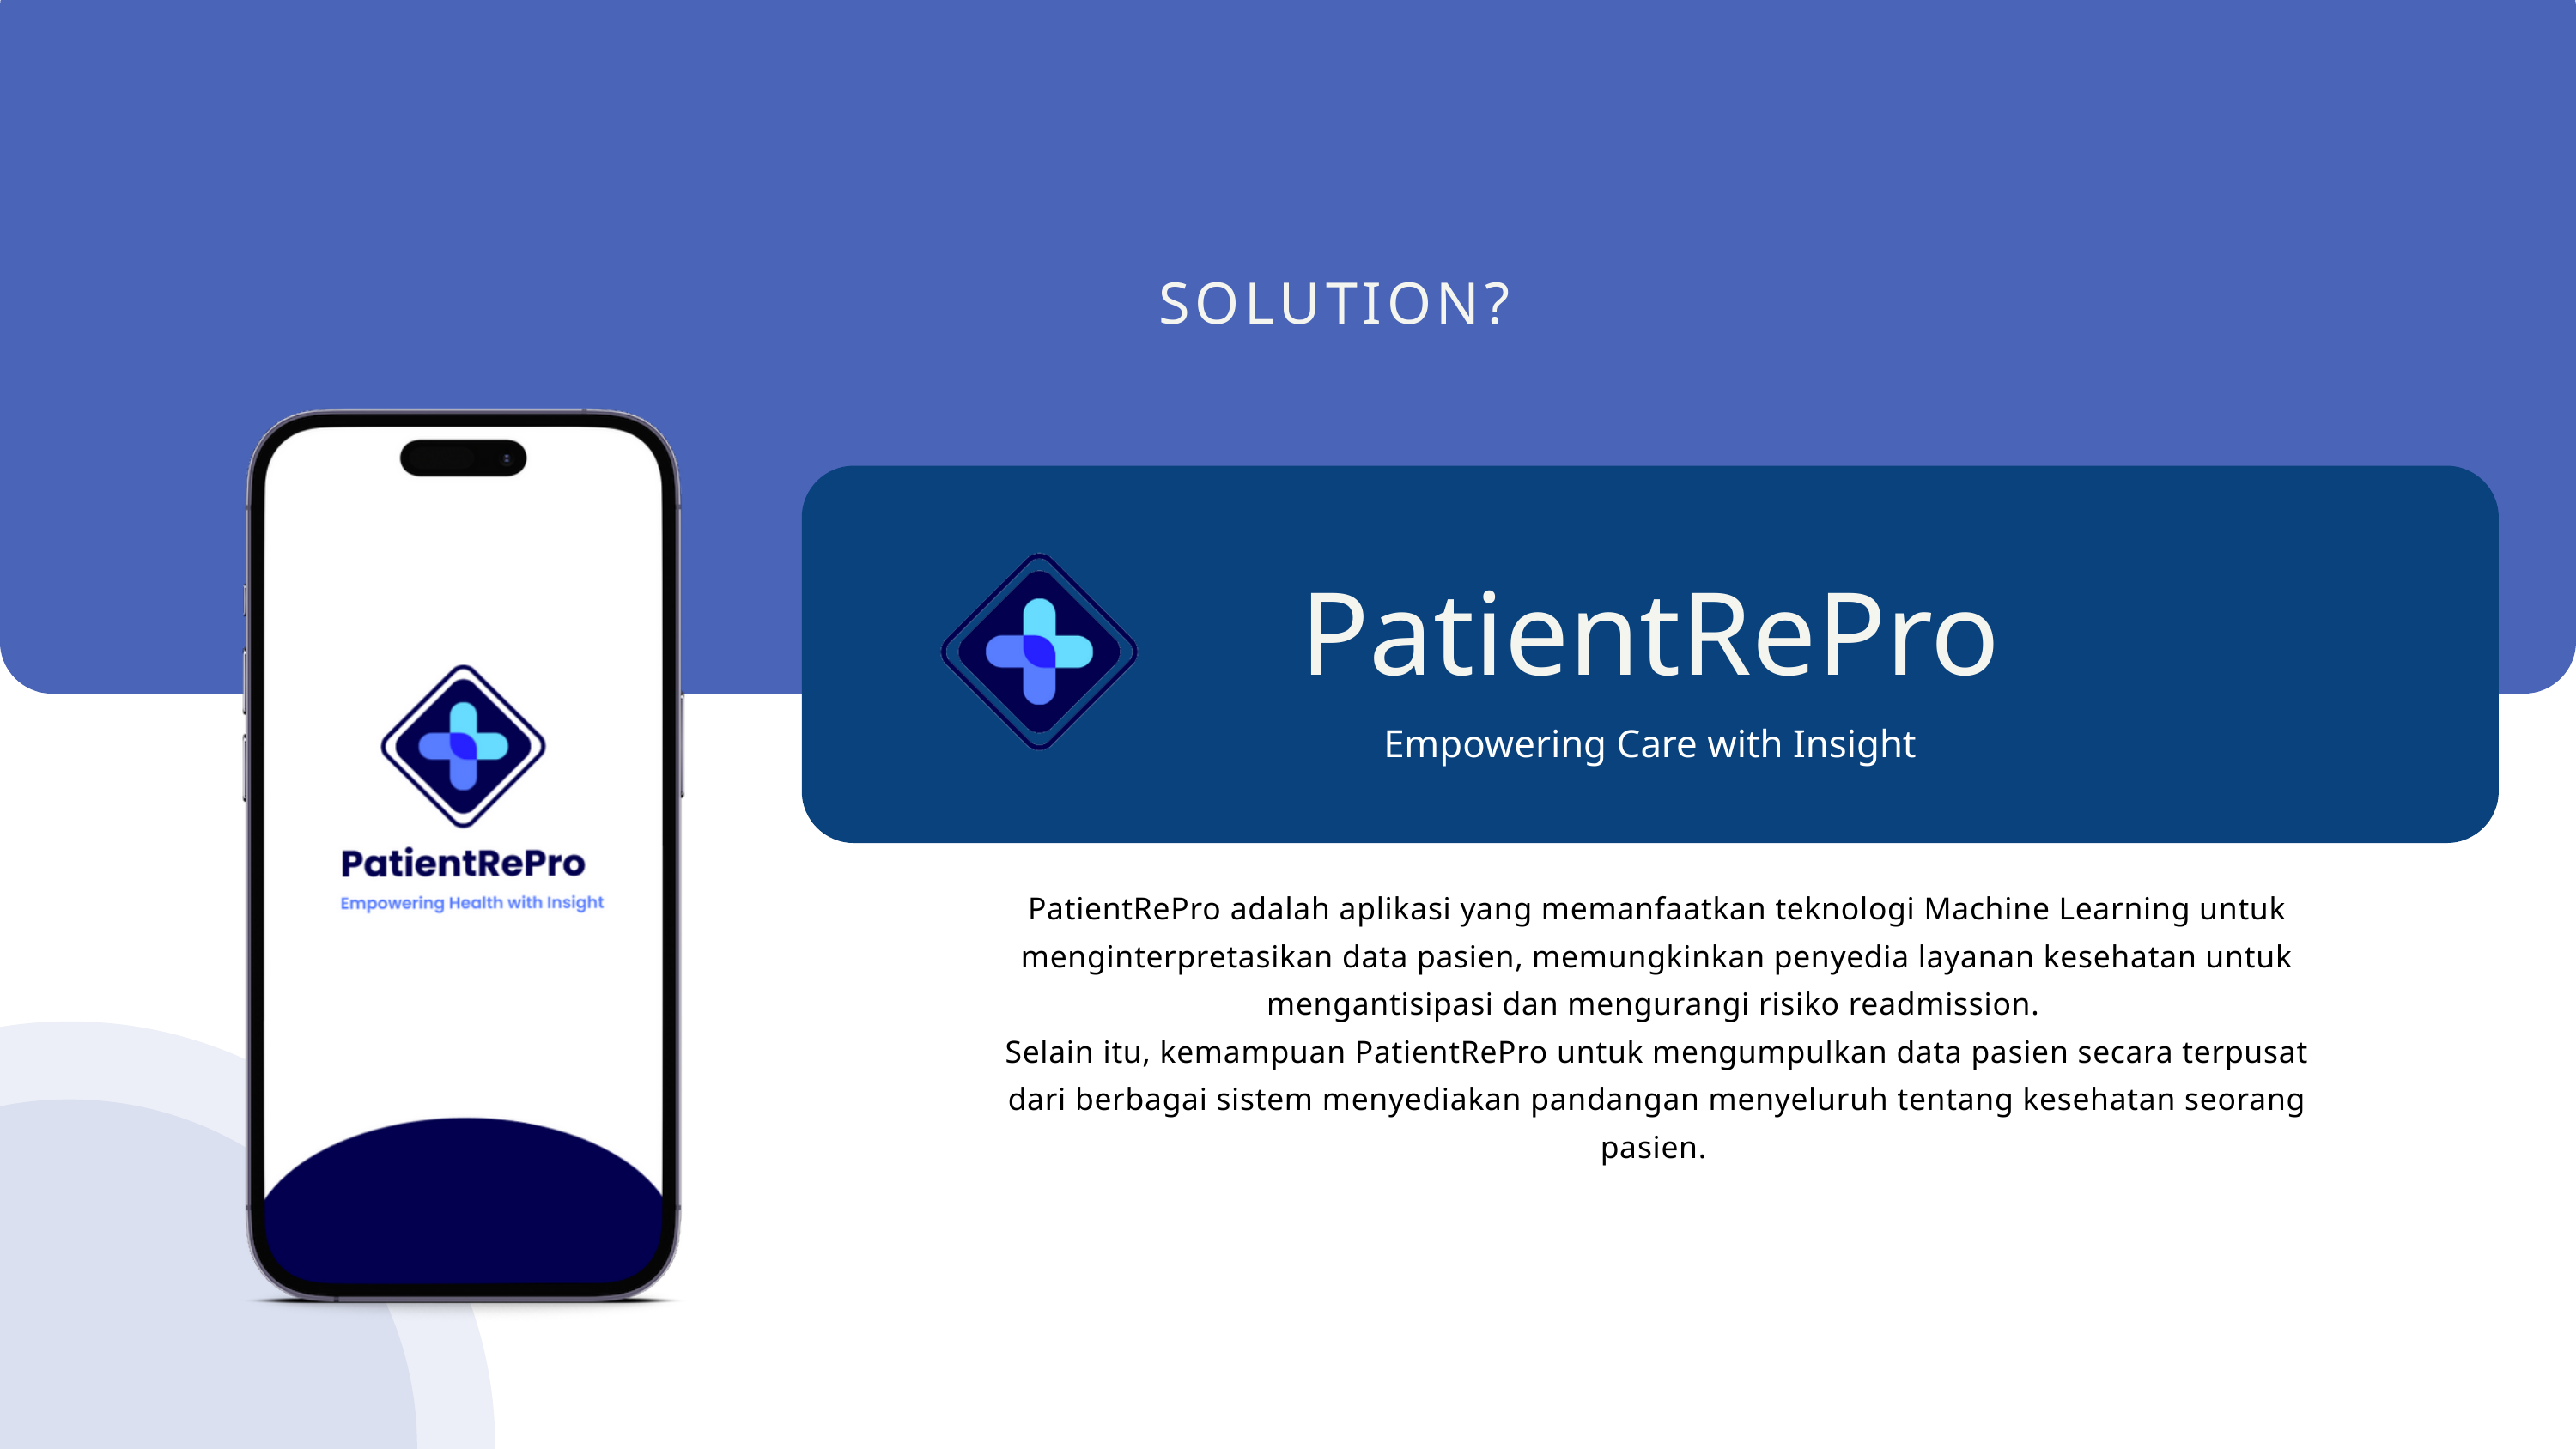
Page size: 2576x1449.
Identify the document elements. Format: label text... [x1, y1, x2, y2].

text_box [1403, 465, 2500, 844]
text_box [1403, 550, 2216, 762]
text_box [0, 186, 1401, 1449]
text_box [0, 0, 2576, 694]
text_box PatientRePro adalah aplikasi yang memanfaatkan teknologi Machine Learning untuk menginterpretasikan data pasien, memungkinkan penyedia layanan kesehatan untuk mengantisipasi dan mengurangi risiko readmission. Selain itu, kemampuan PatientRePro untuk mengumpulkan data pasien secara terpusat dari berbagai sistem menyediakan pandangan menyeluruh tentang kesehatan seorang pasien. [1403, 877, 2343, 1260]
